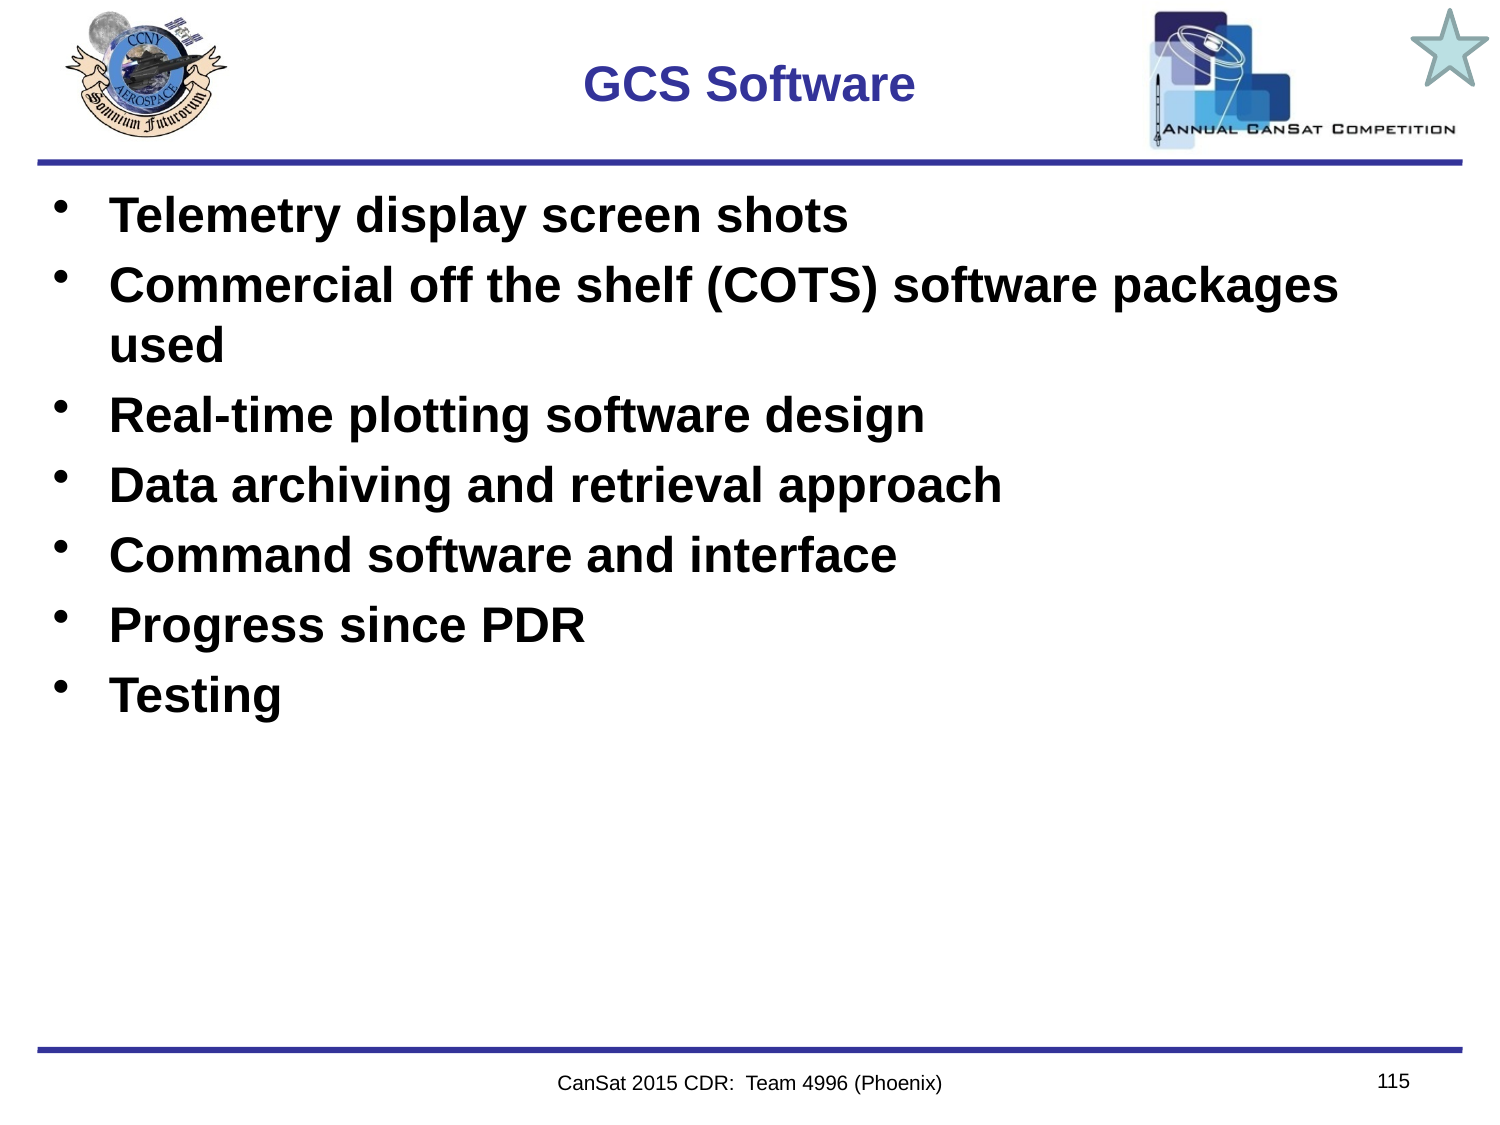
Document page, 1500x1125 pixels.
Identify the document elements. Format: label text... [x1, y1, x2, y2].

picture [1427, 54, 1432, 73]
picture [0, 0, 301, 151]
slide_number 115 [1312, 1059, 1425, 1100]
picture [1142, 1, 1463, 157]
text_box [1410, 7, 1490, 87]
footer CanSat 2015 CDR: Team 4996 (Phoenix) [450, 1062, 1050, 1103]
list Telemetry display screen shots Commercial off the shelf (COTS) software packages used Real-time plotting software design Data archiving and retrieval approach Command software and interface Progress since PDR Testing [37, 174, 1463, 1025]
title GCS Software [303, 12, 1238, 150]
